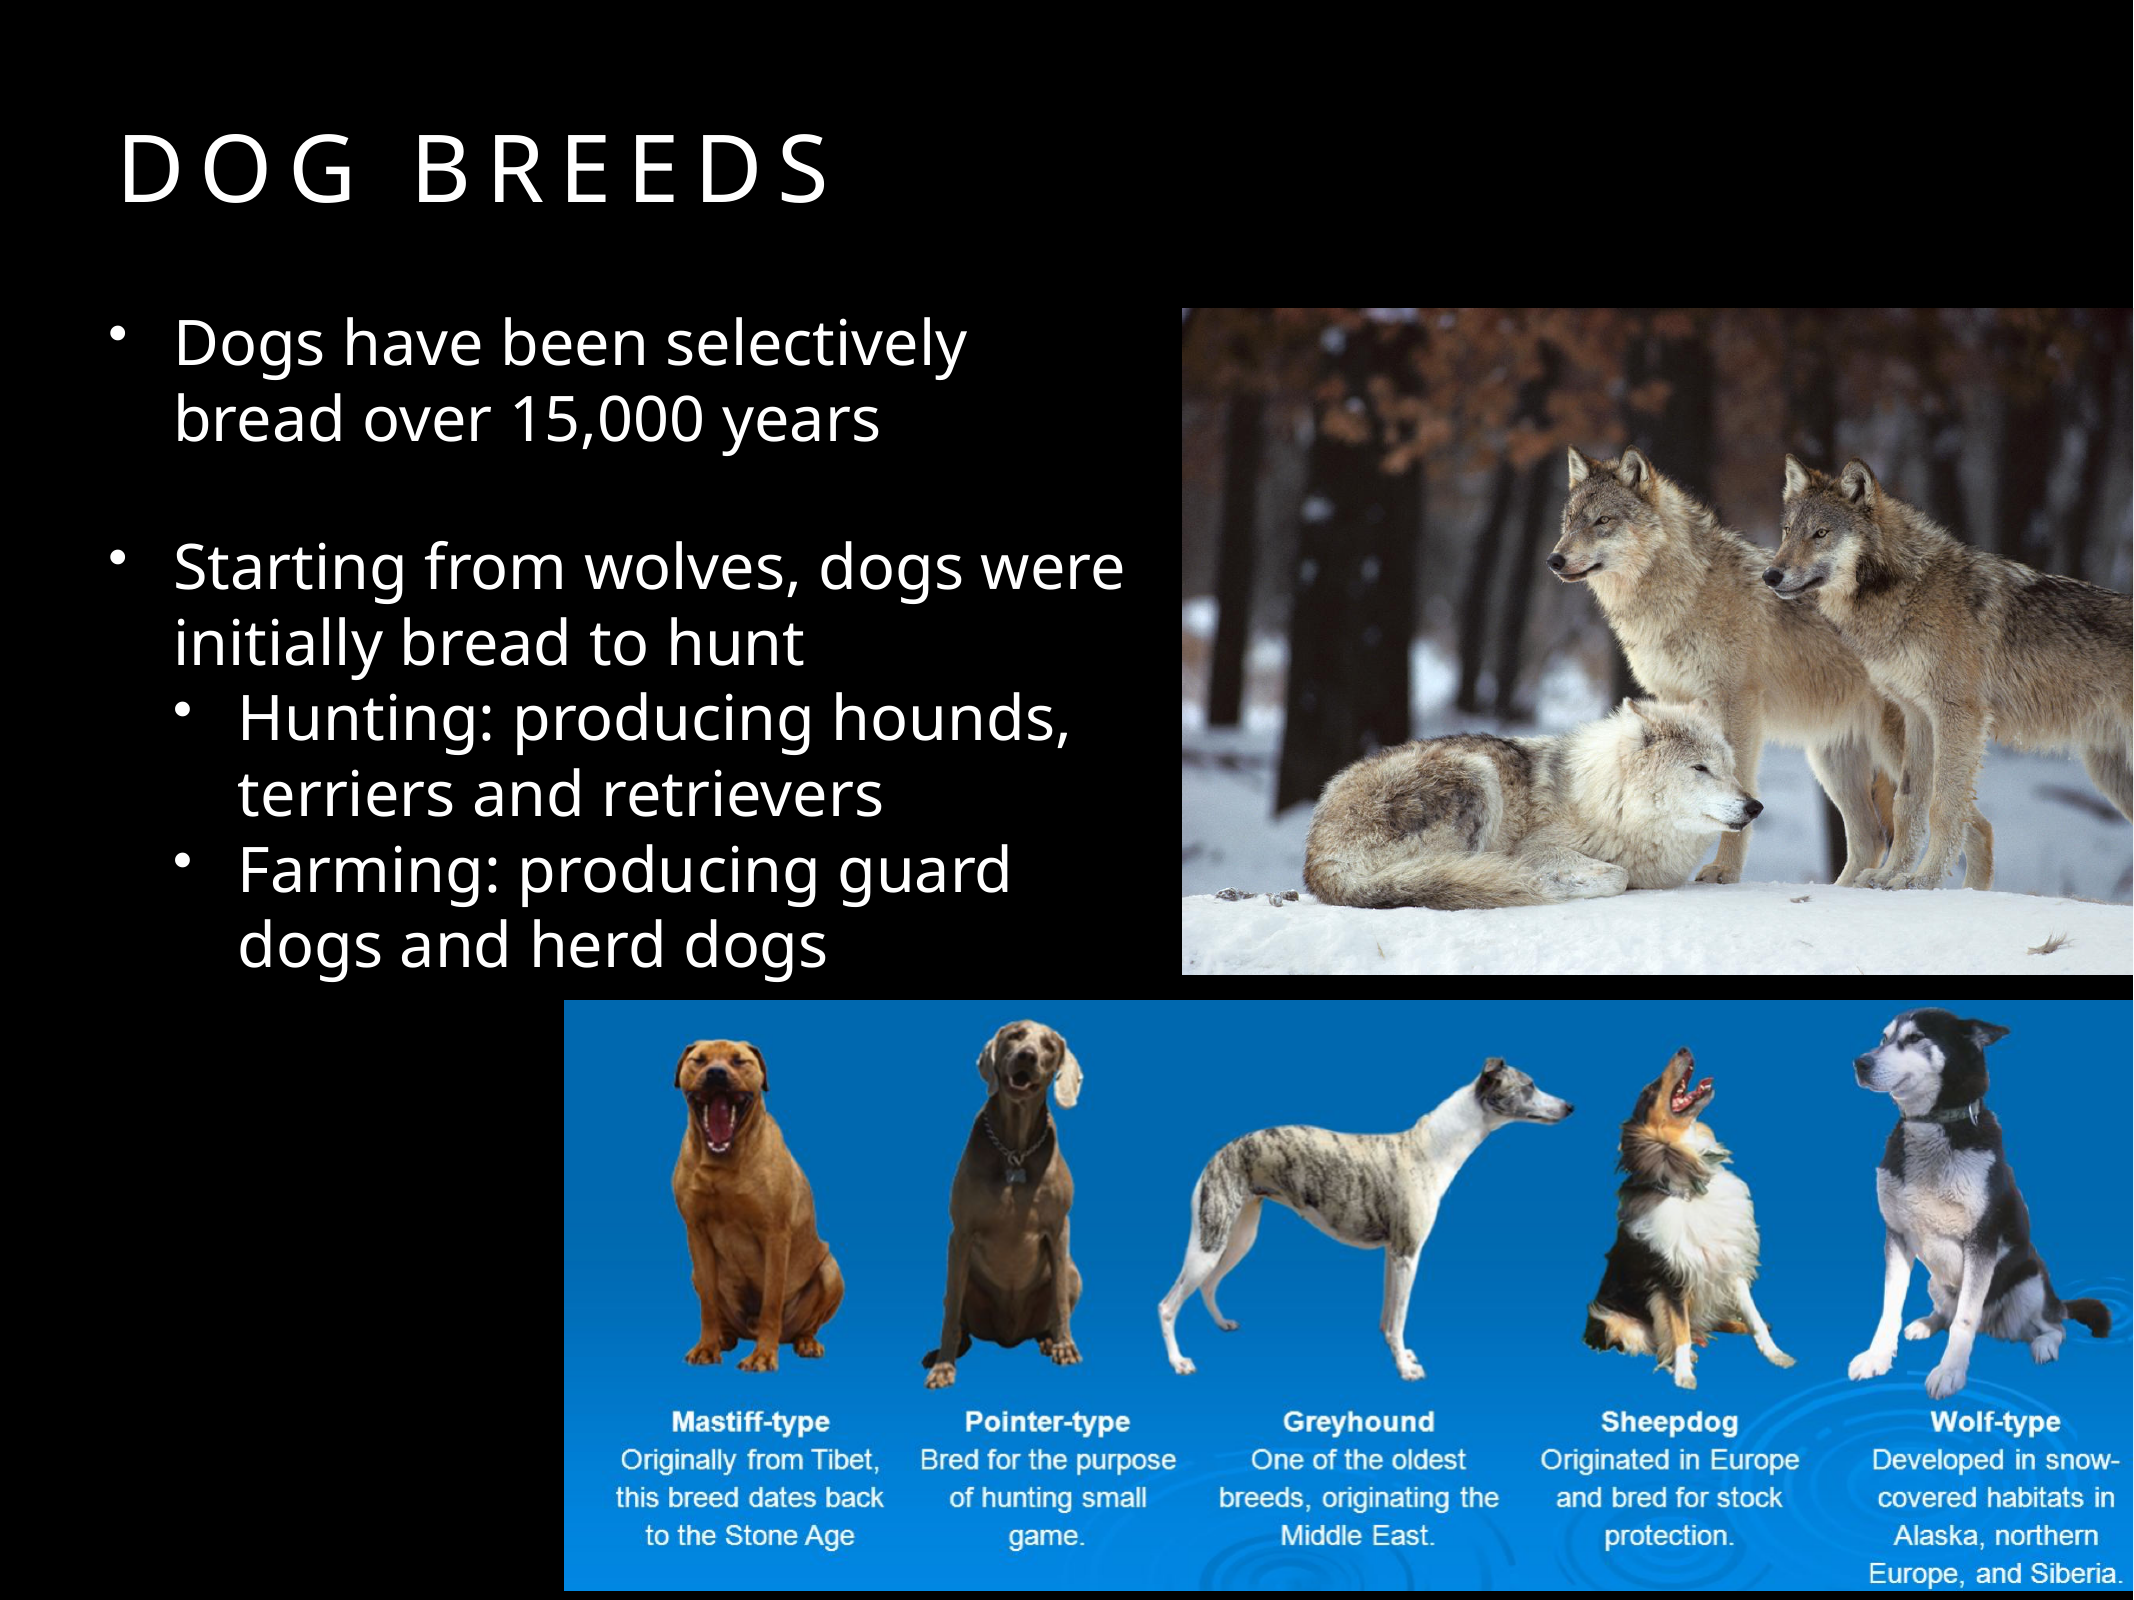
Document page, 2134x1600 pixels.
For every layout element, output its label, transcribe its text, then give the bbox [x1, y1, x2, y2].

picture [564, 1000, 2134, 1591]
picture [1182, 308, 2134, 975]
list Dogs have been selectively bread over 15,000 years Starting from wolves, dogs were initially bread to hunt Hunting: producing hounds, terriers and retrievers Farming: producing guard dogs and herd dogs [99, 251, 1164, 1032]
title Dog Breeds [107, 99, 2026, 334]
